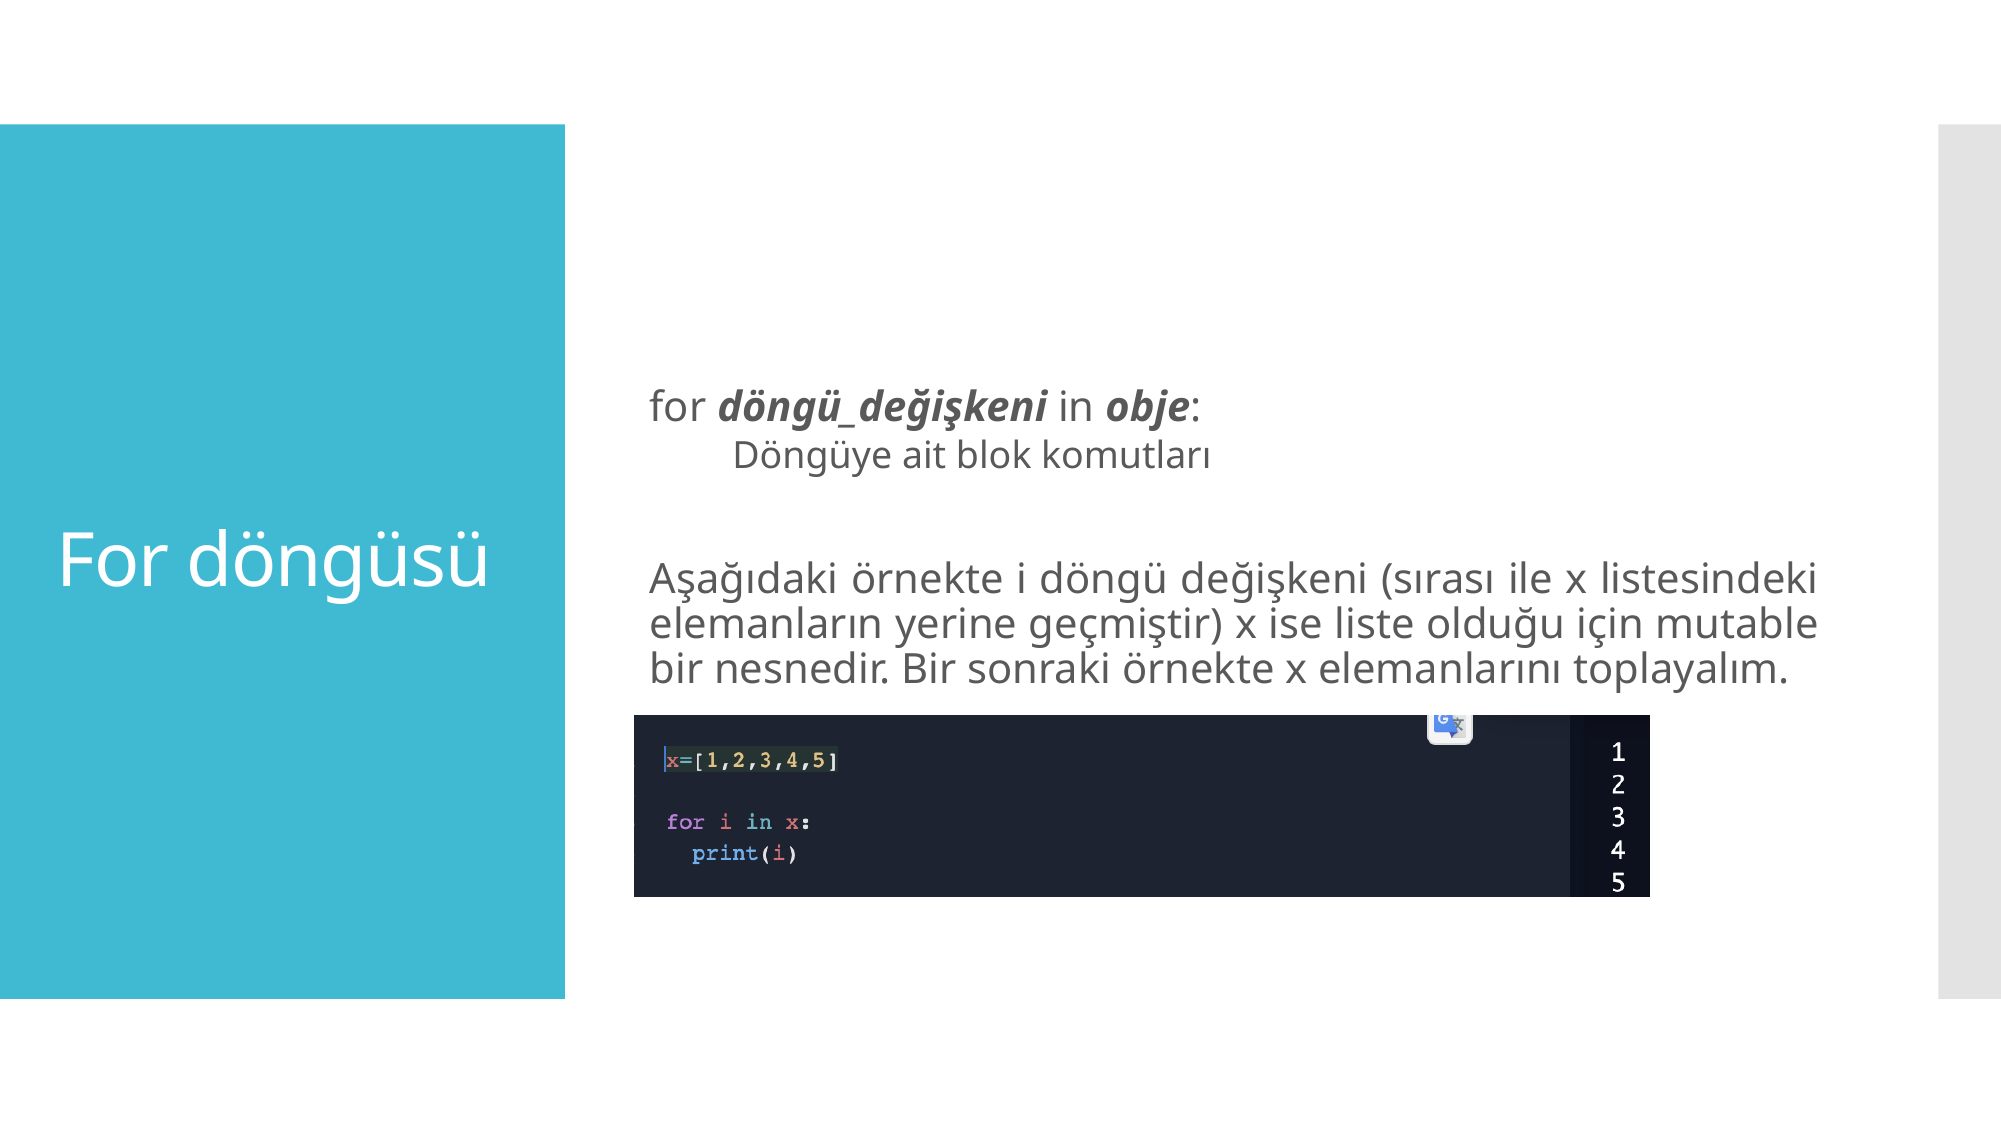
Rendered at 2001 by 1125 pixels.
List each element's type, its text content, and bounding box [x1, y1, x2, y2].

picture [634, 715, 1650, 897]
title For döngüsü [41, 184, 525, 940]
list for döngü_değişkeni in obje: Döngüye ait blok komutları Aşağıdaki örnekte i döngü değişkeni (sırası ile x listesindeki elemanların yerine geçmiştir) x ise liste olduğu için mutable bir nesnedir. Bir sonraki örnekte x elemanlarını toplayalım. [634, 141, 1835, 982]
